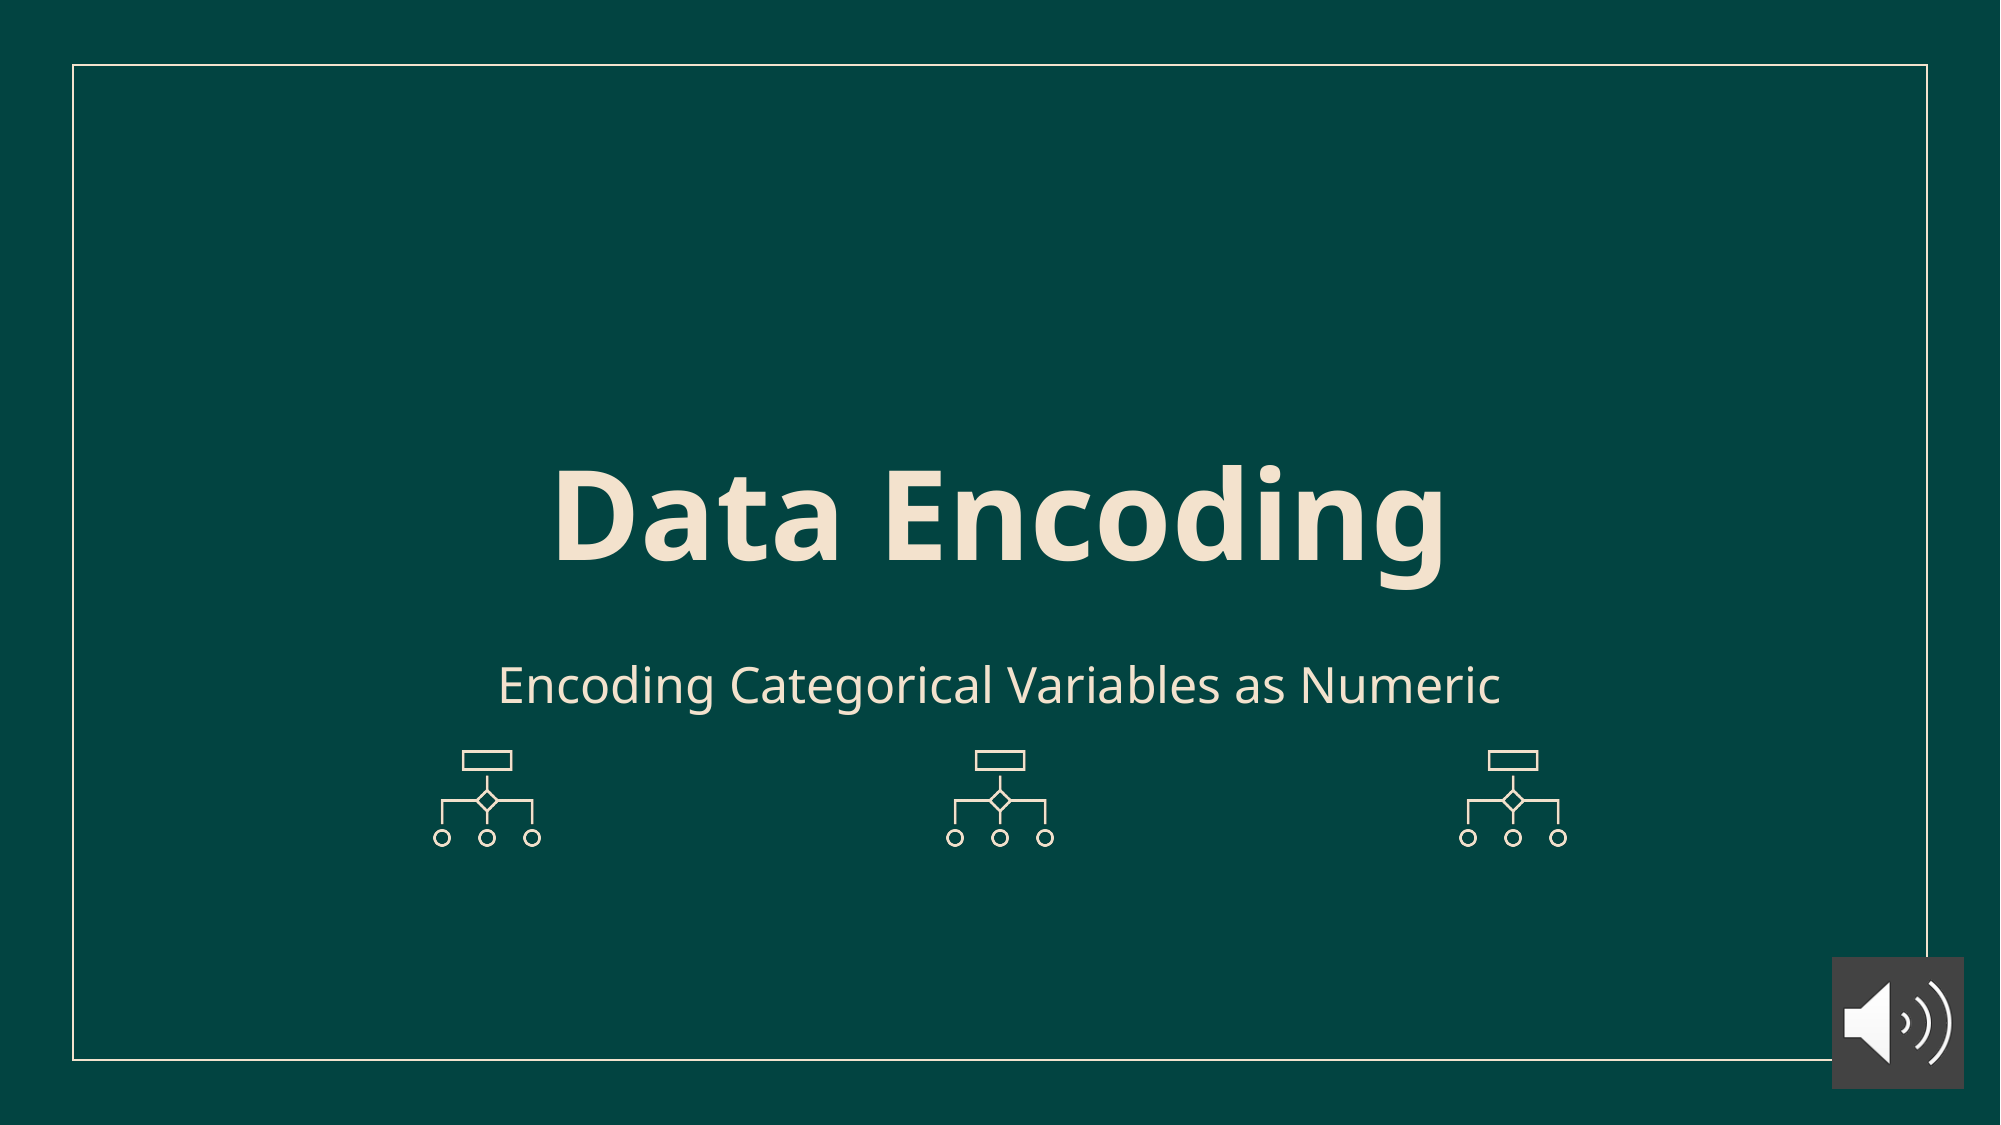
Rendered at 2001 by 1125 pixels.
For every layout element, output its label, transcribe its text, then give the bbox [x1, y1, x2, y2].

picture [1830, 955, 1966, 1091]
picture [415, 725, 559, 870]
subtitle Encoding Categorical Variables as Numeric [249, 585, 1750, 727]
picture [928, 725, 1072, 870]
title Data Encoding [249, 202, 1750, 585]
picture [1441, 725, 1585, 870]
